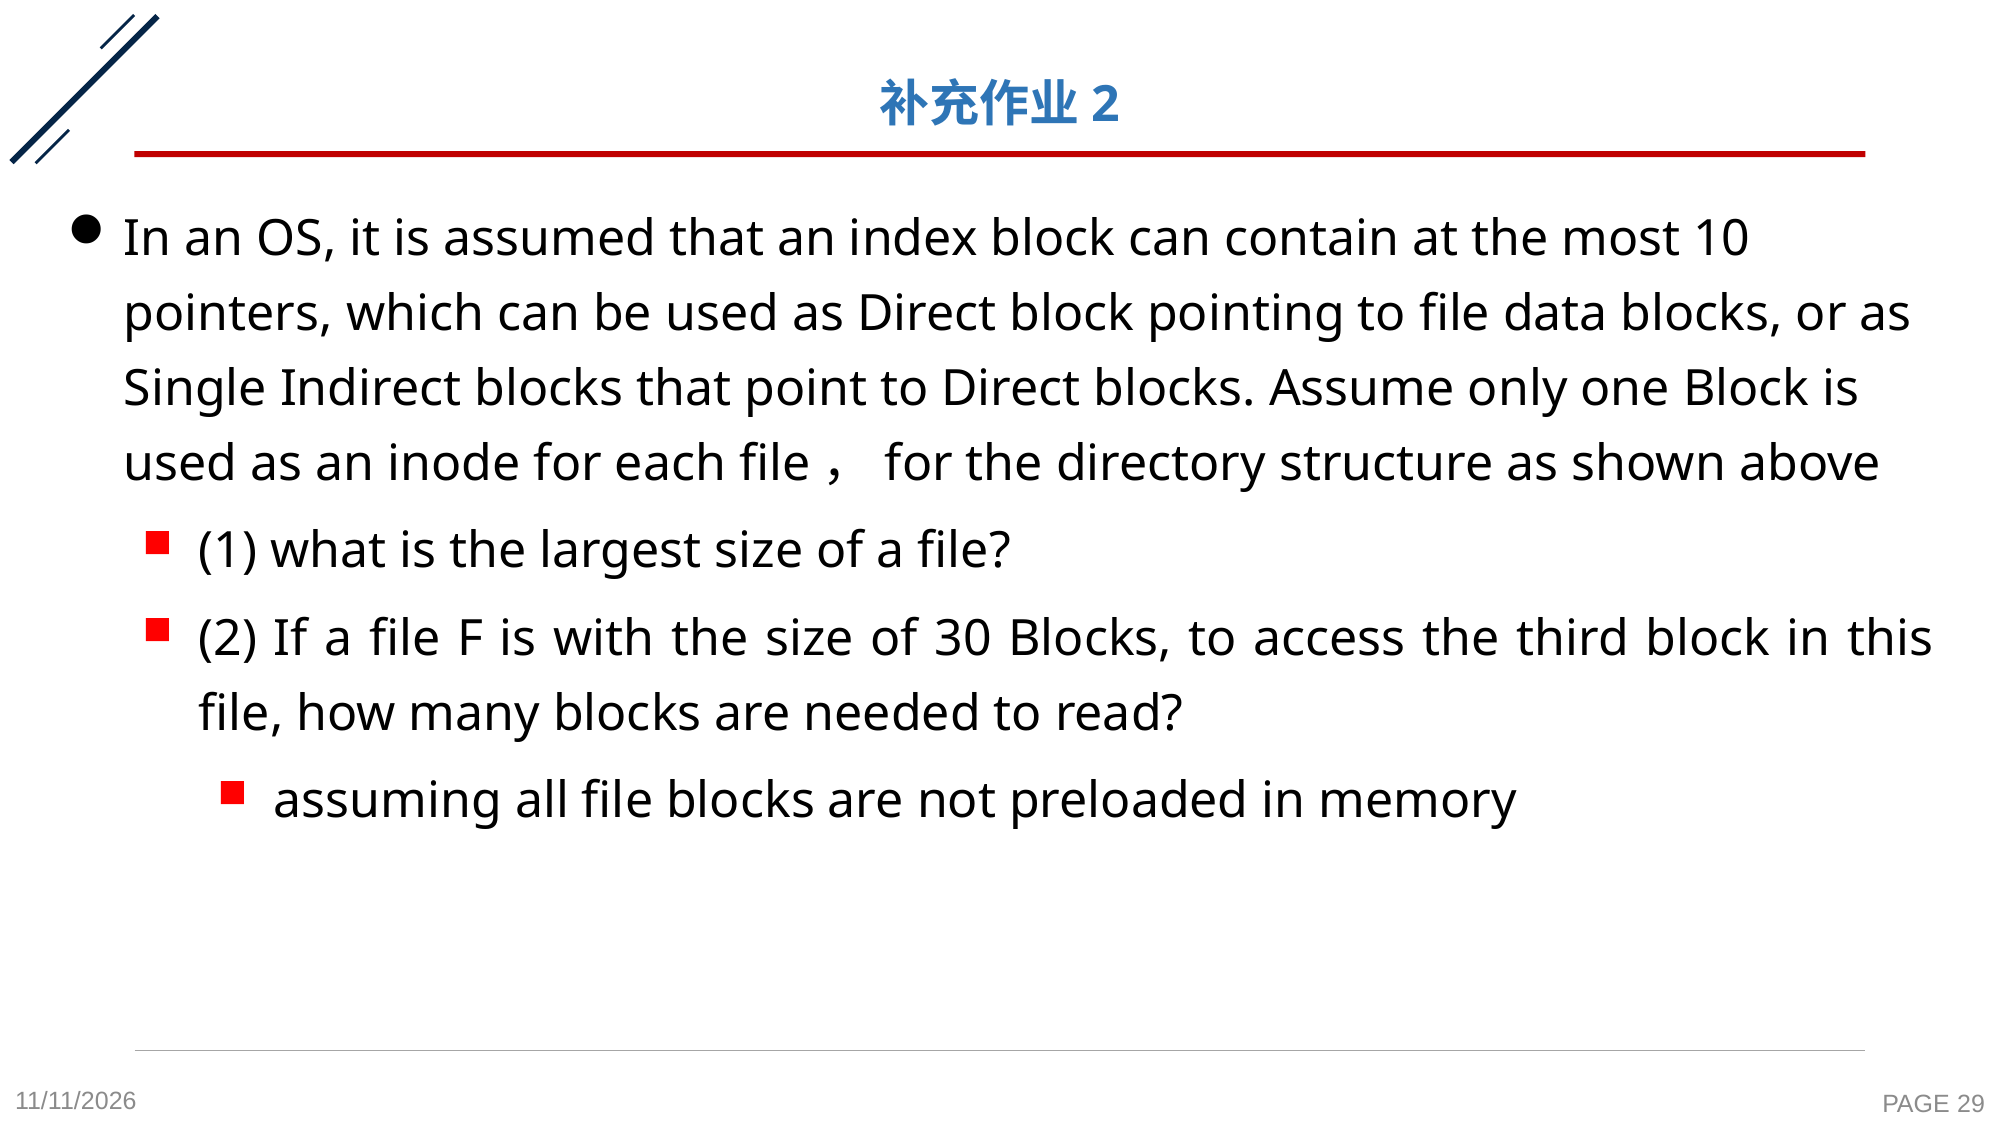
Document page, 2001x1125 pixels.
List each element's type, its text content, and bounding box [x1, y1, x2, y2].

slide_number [0, 1073, 178, 1125]
slide_number PAGE 29 [1783, 1077, 2000, 1125]
list In an OS, it is assumed that an index block can contain at the most 10 pointers, which can be used as Direct block pointing to file data blocks, or as Single Indirect blocks that point to Direct blocks. Assume only one Block is used as an inode for each file，for the directory structure as shown above (1) what is the largest size of a file? (2) If a file F is with the size of 30 Blocks, to access the third block in this file, how many blocks are needed to read? assuming all file blocks are not preloaded in memory [52, 182, 1950, 1125]
title 补充作业2 [134, 59, 1866, 150]
